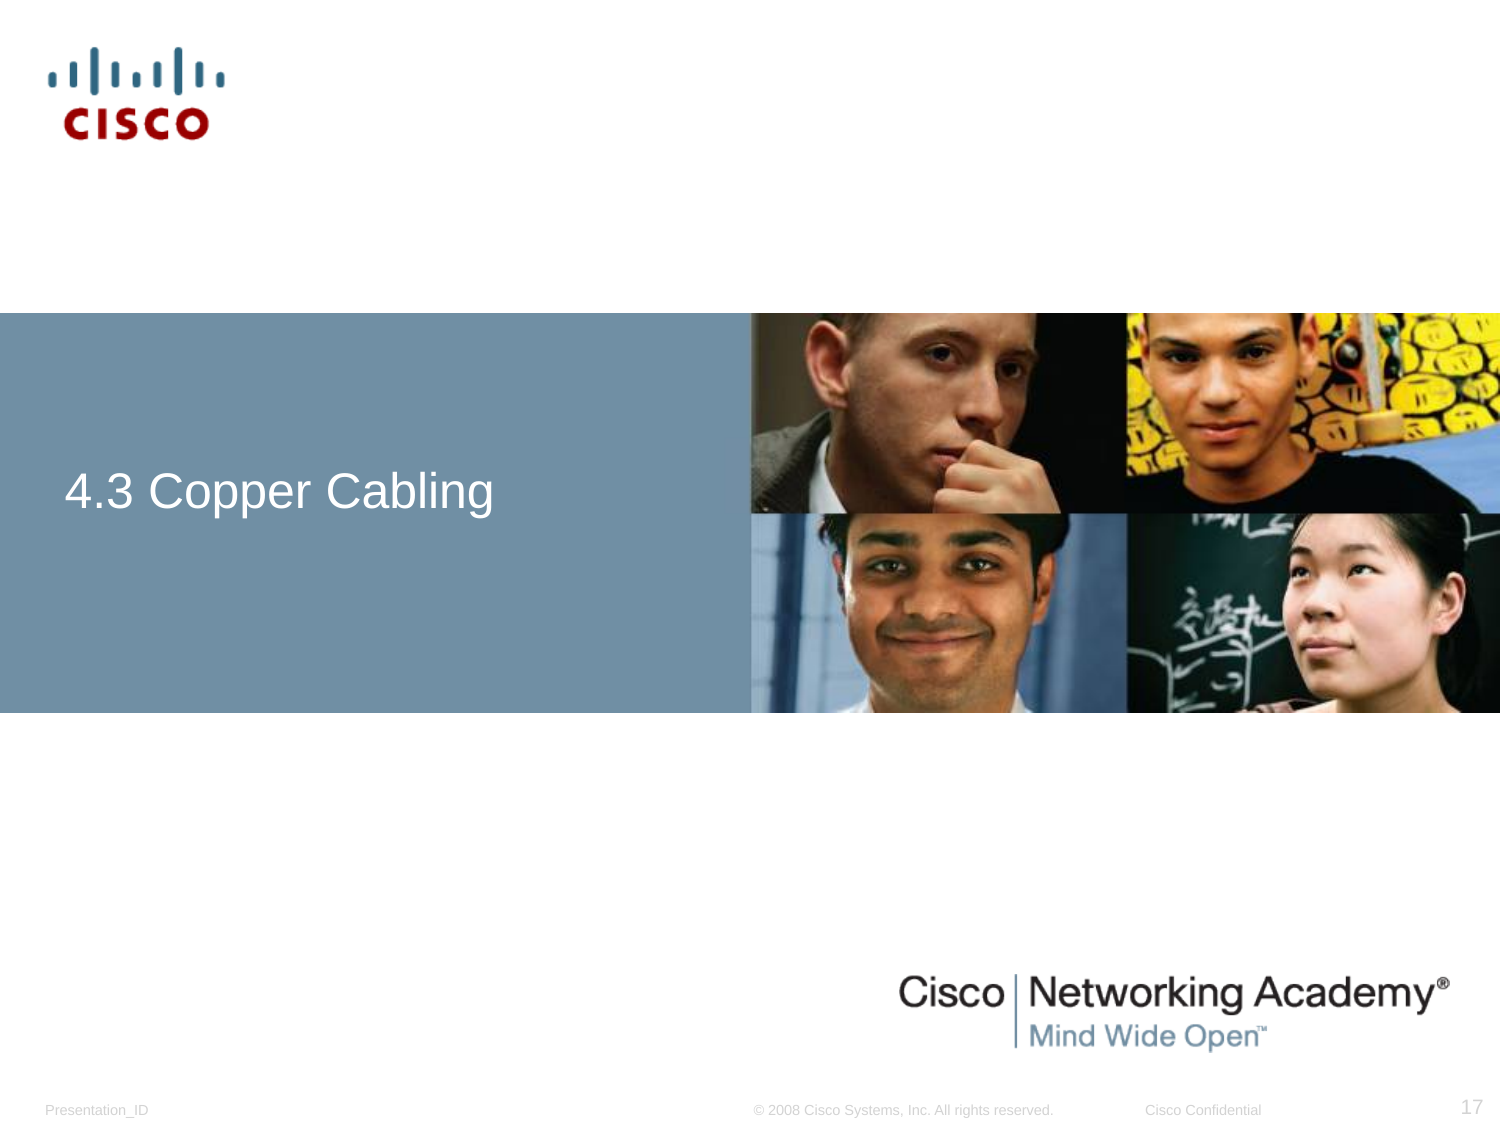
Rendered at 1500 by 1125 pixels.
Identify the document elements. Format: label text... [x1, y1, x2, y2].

picture [0, 313, 1500, 713]
picture [899, 974, 1450, 1053]
picture [40, 19, 233, 168]
title 4.3 Copper Cabling [51, 371, 684, 615]
